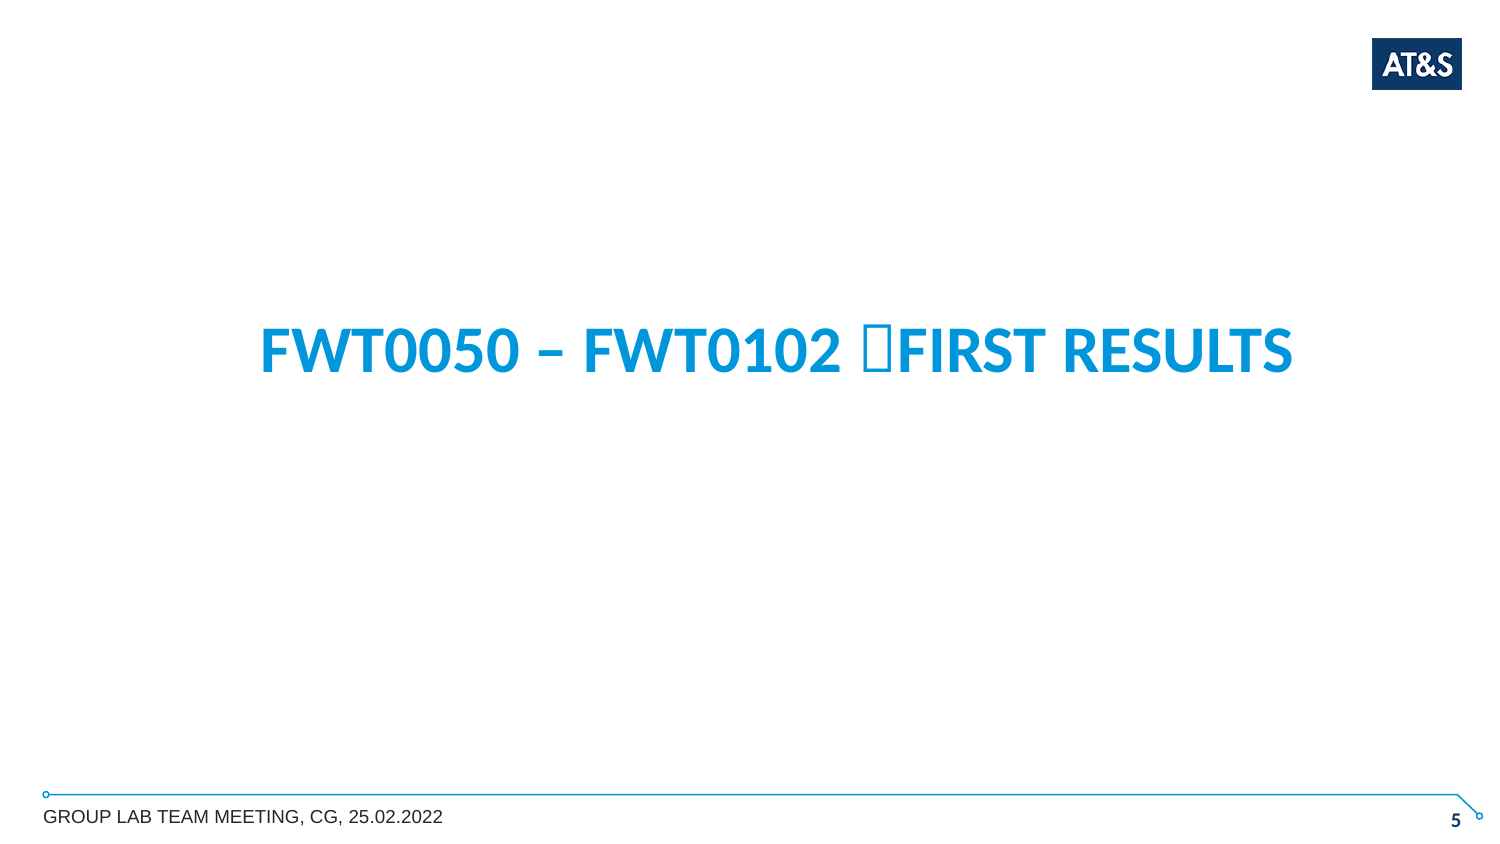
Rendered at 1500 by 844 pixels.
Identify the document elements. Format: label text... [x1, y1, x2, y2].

text_box FWT0050 – FWT0102 FIRST RESULTS [246, 298, 1309, 394]
picture [1372, 38, 1462, 90]
